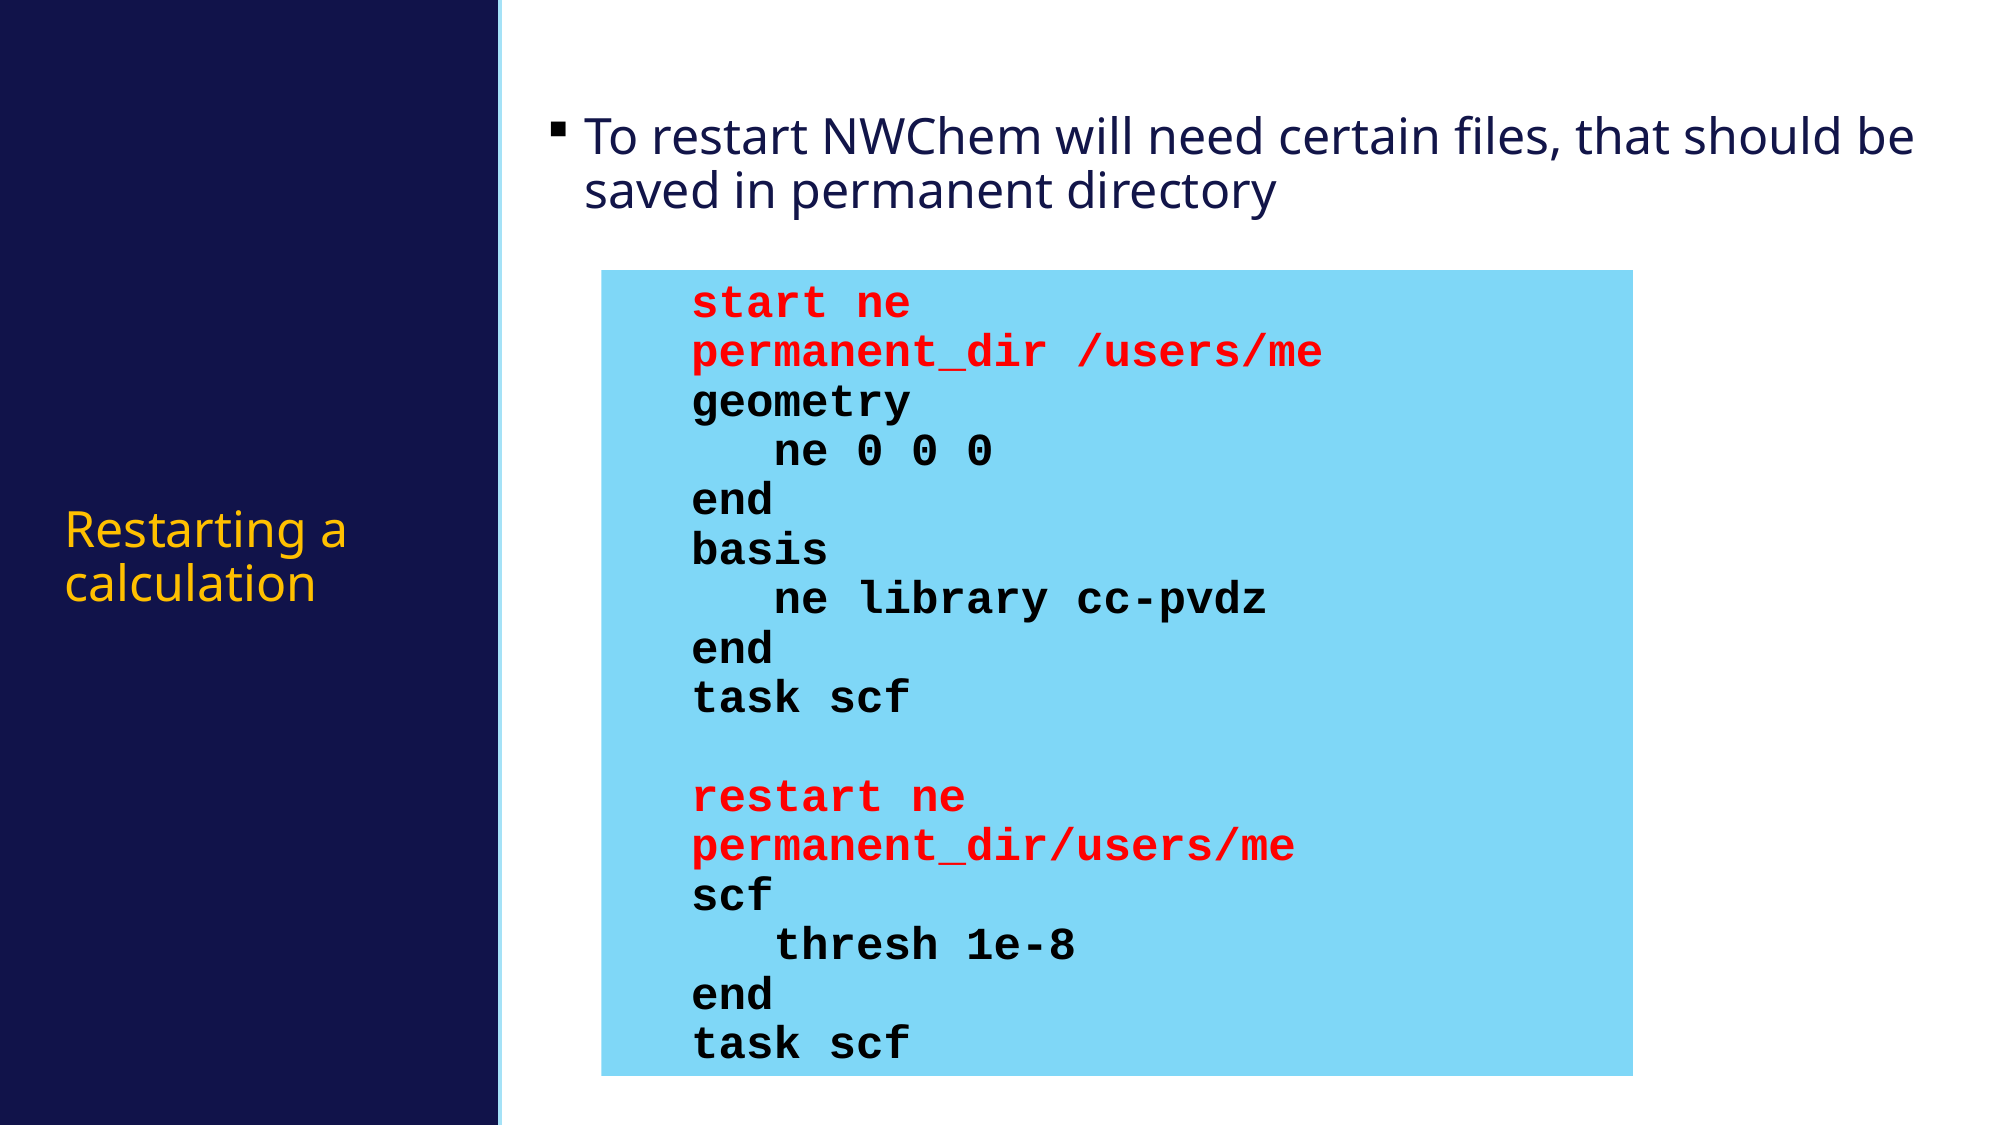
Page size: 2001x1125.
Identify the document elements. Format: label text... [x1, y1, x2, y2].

list To restart NWChem will need certain files, that should be saved in permanent directory [546, 111, 1936, 1007]
title Restarting a calculation [64, 111, 462, 1007]
text_box start ne permanent_dir /users/me geometry ne 0 0 0 end basis ne library cc-pvdz end task scf restart ne permanent_dir/users/me scf thresh 1e-8 end task scf [601, 270, 1633, 1076]
